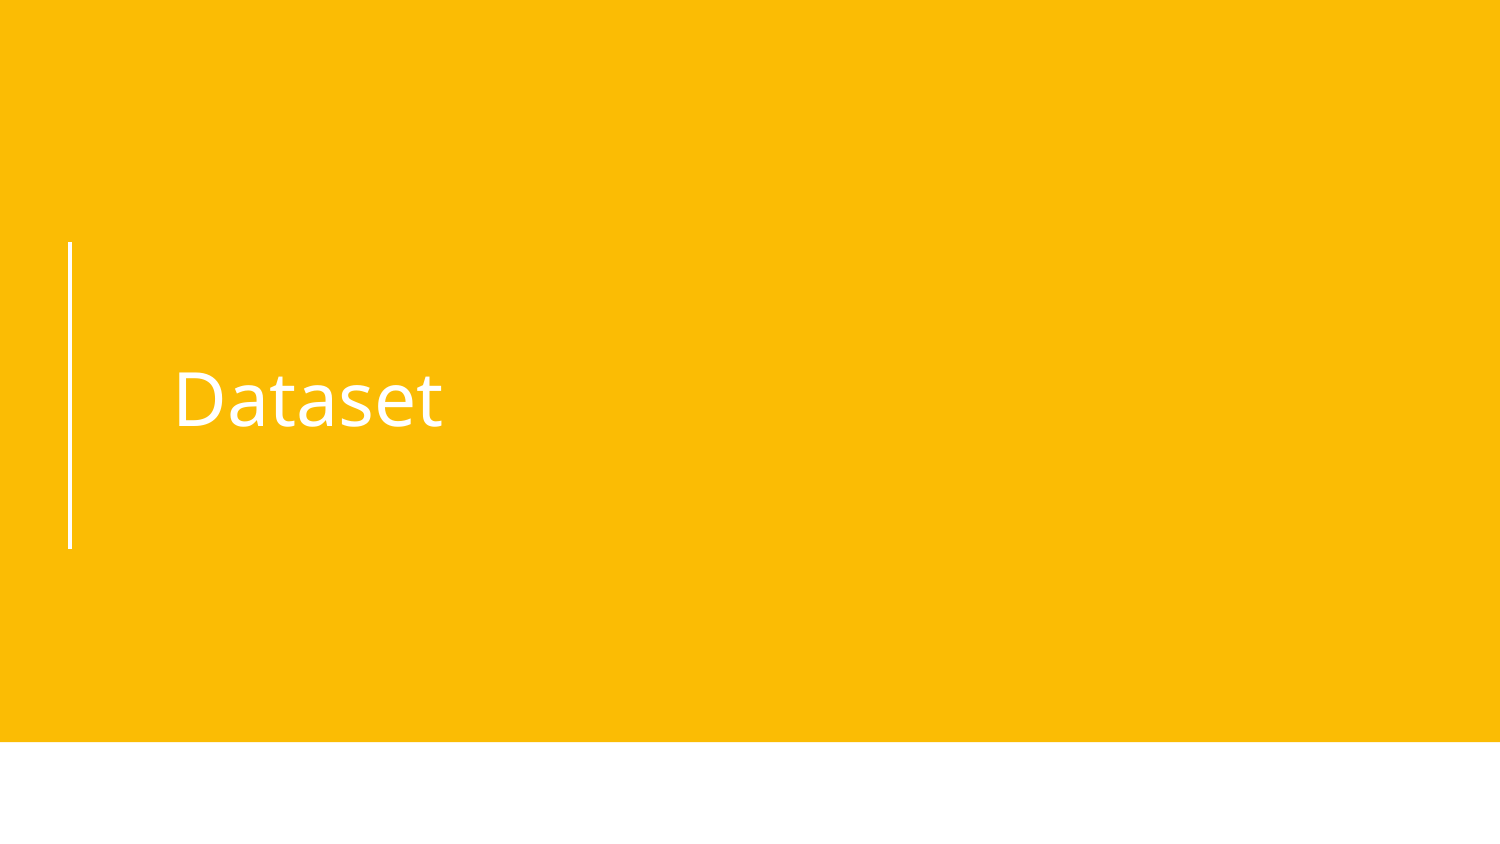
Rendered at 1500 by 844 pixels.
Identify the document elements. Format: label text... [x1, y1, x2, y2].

title Dataset [157, 336, 1450, 477]
